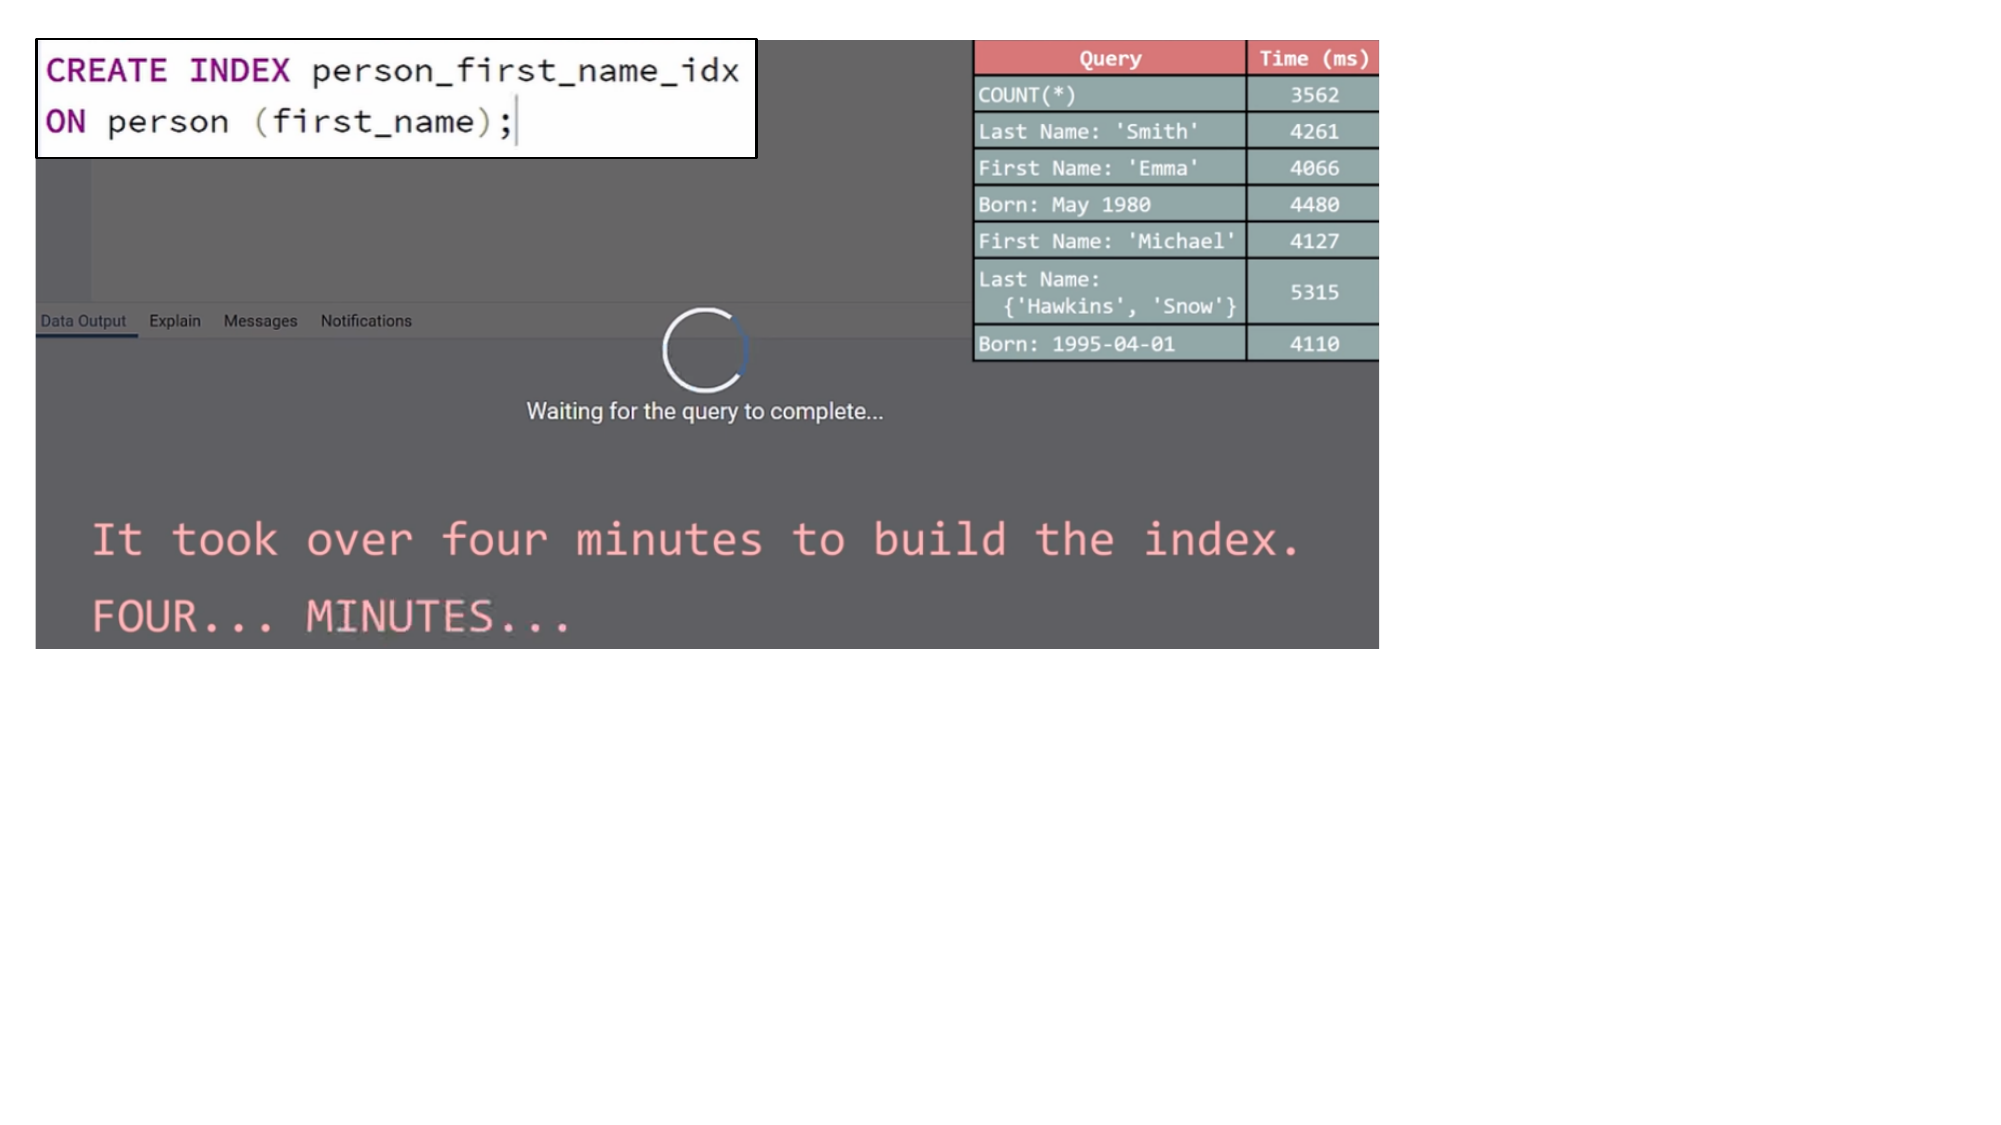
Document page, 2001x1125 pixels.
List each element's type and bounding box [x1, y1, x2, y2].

picture [35, 40, 1380, 649]
